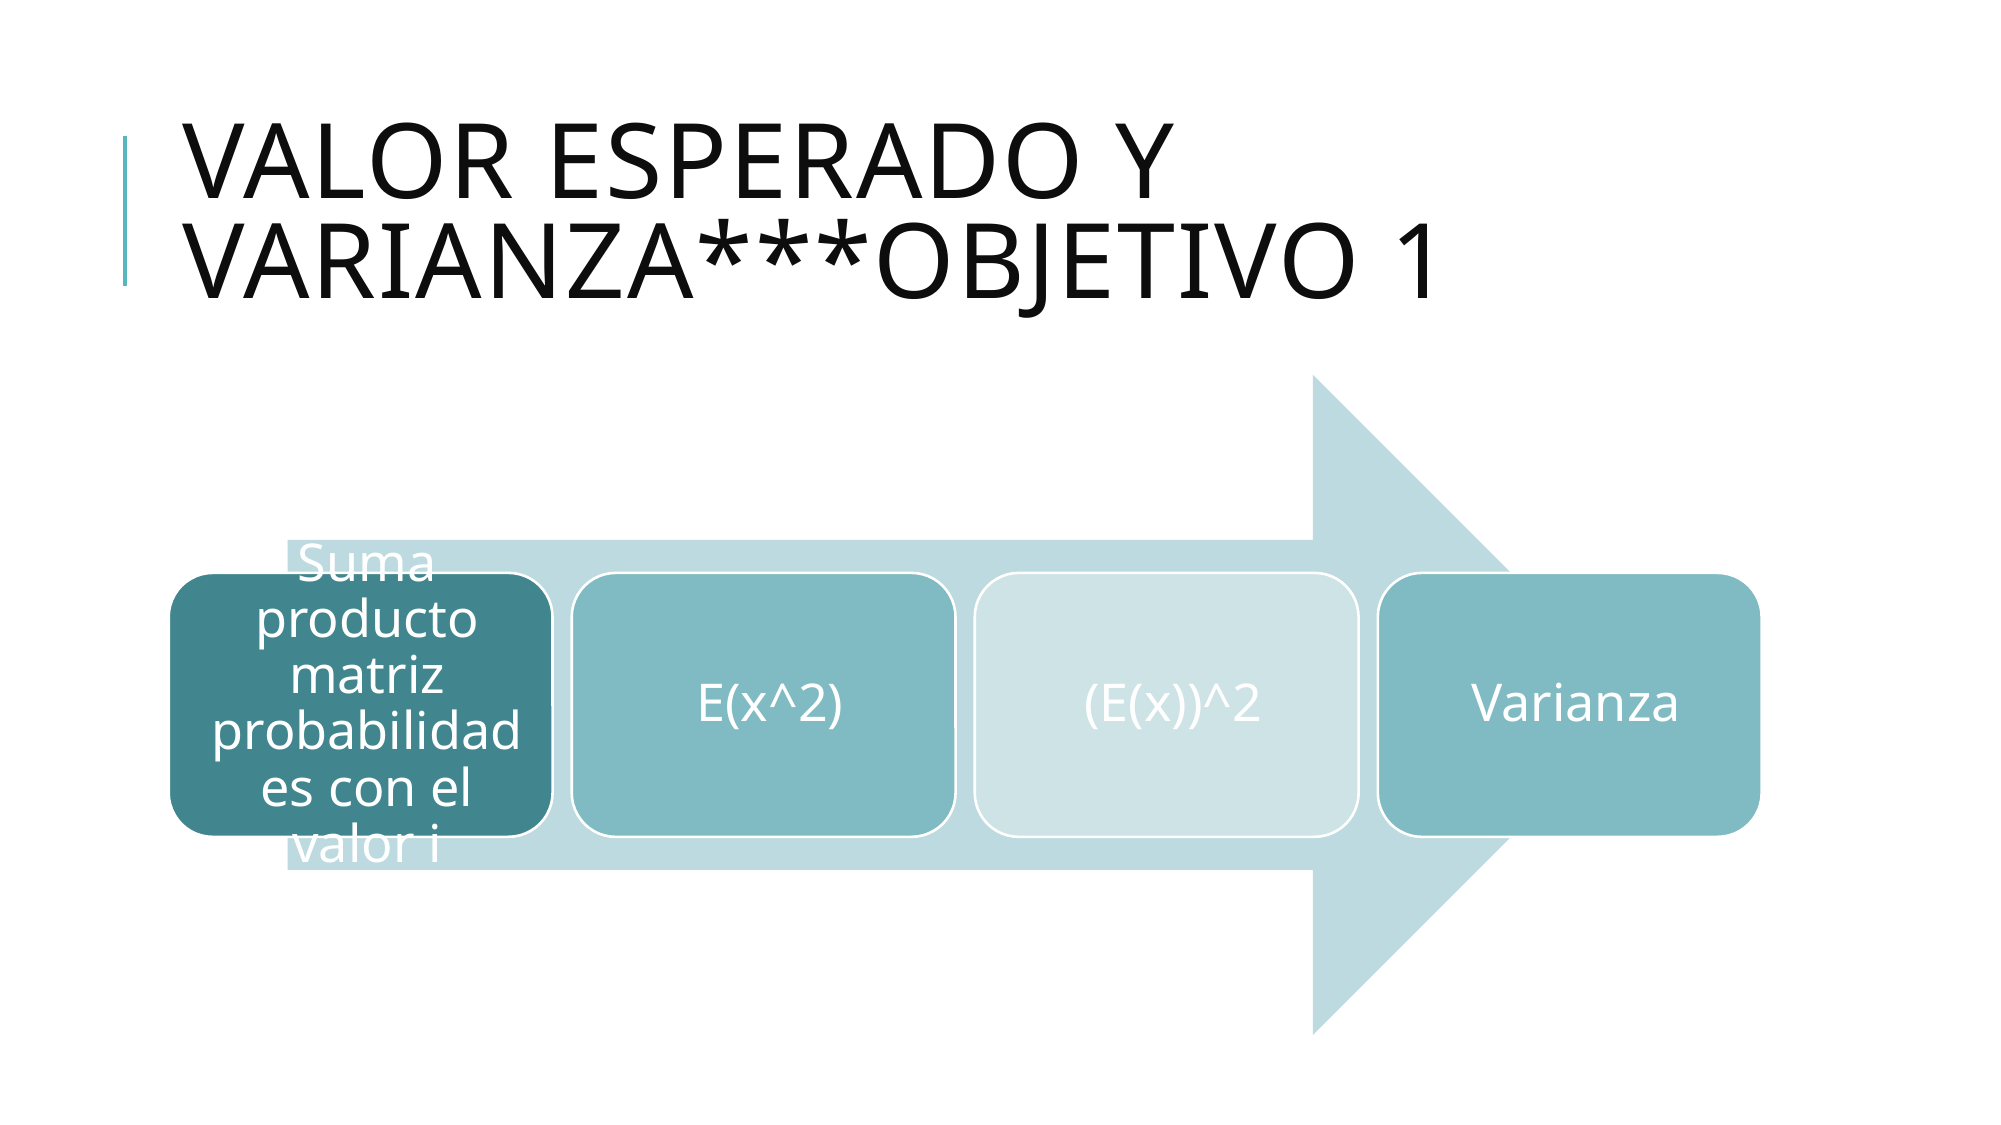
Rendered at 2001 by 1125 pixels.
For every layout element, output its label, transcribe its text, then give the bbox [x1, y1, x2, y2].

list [167, 374, 1763, 1036]
title Valor esperado y varianza***Objetivo 1 [168, 96, 1763, 342]
